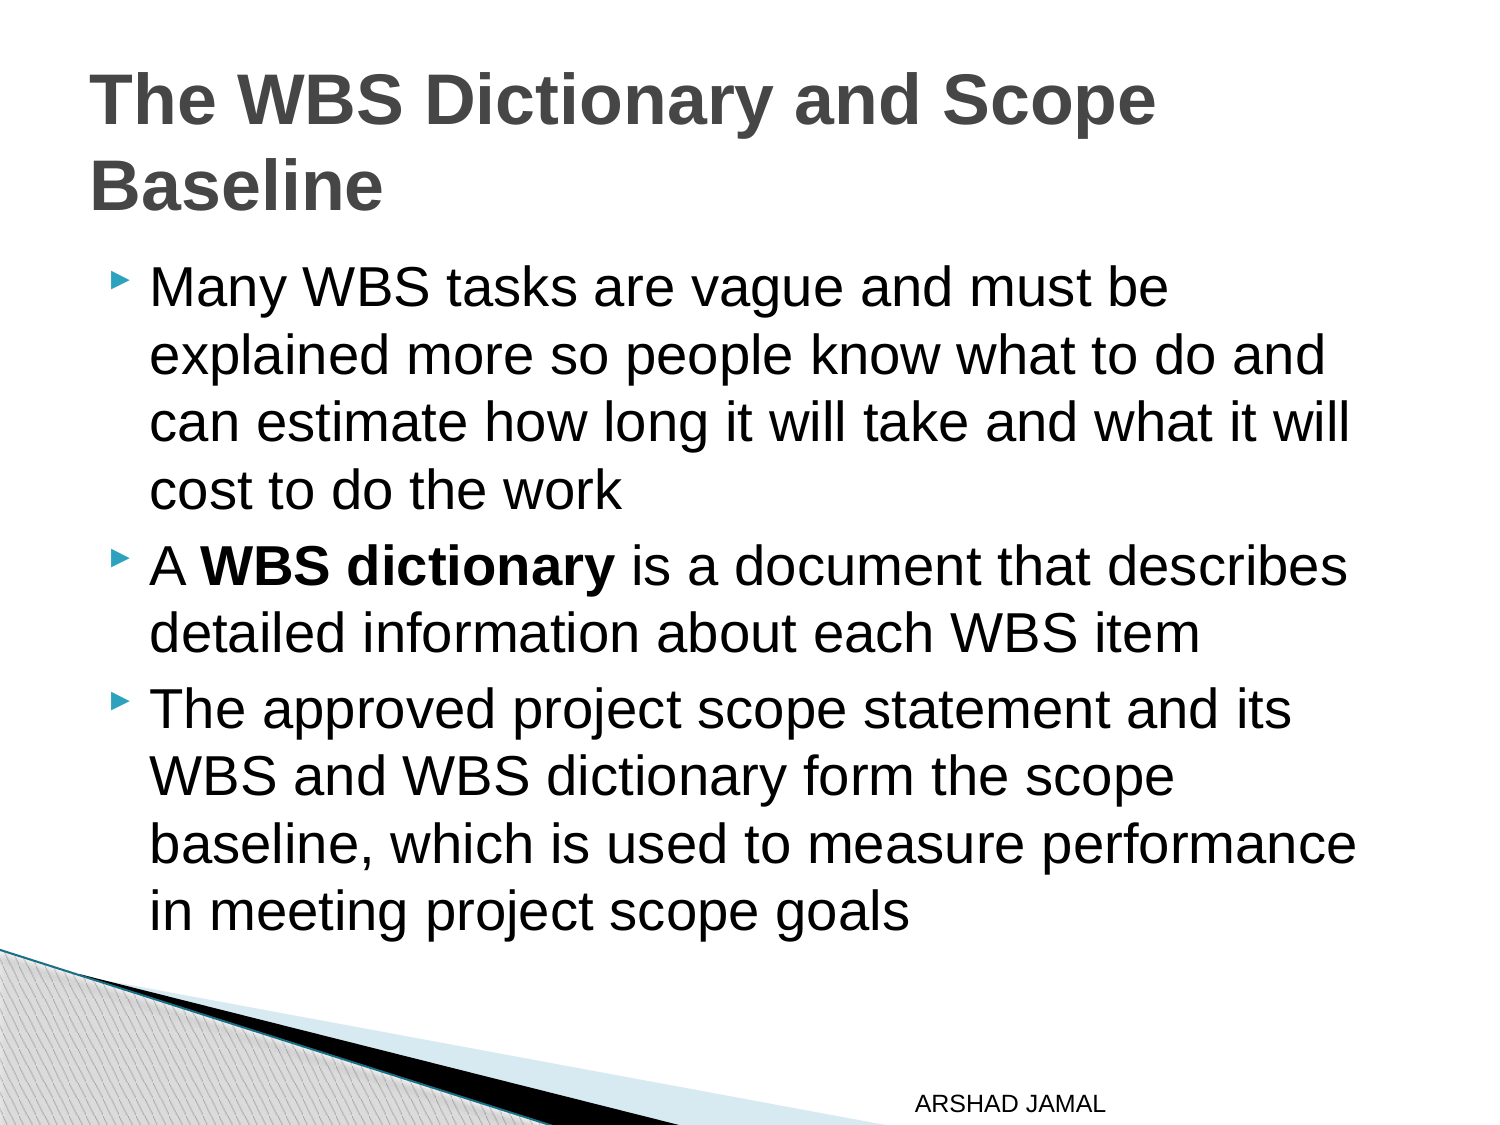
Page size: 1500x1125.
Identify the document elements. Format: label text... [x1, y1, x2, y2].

title The WBS Dictionary and Scope Baseline [75, 45, 1425, 233]
list Many WBS tasks are vague and must be explained more so people know what to do and can estimate how long it will take and what it will cost to do the work A WBS dictionary is a document that describes detailed information about each WBS item The approved project scope statement and its WBS and WBS dictionary form the scope baseline, which is used to measure performance in meeting project scope goals [75, 242, 1425, 986]
